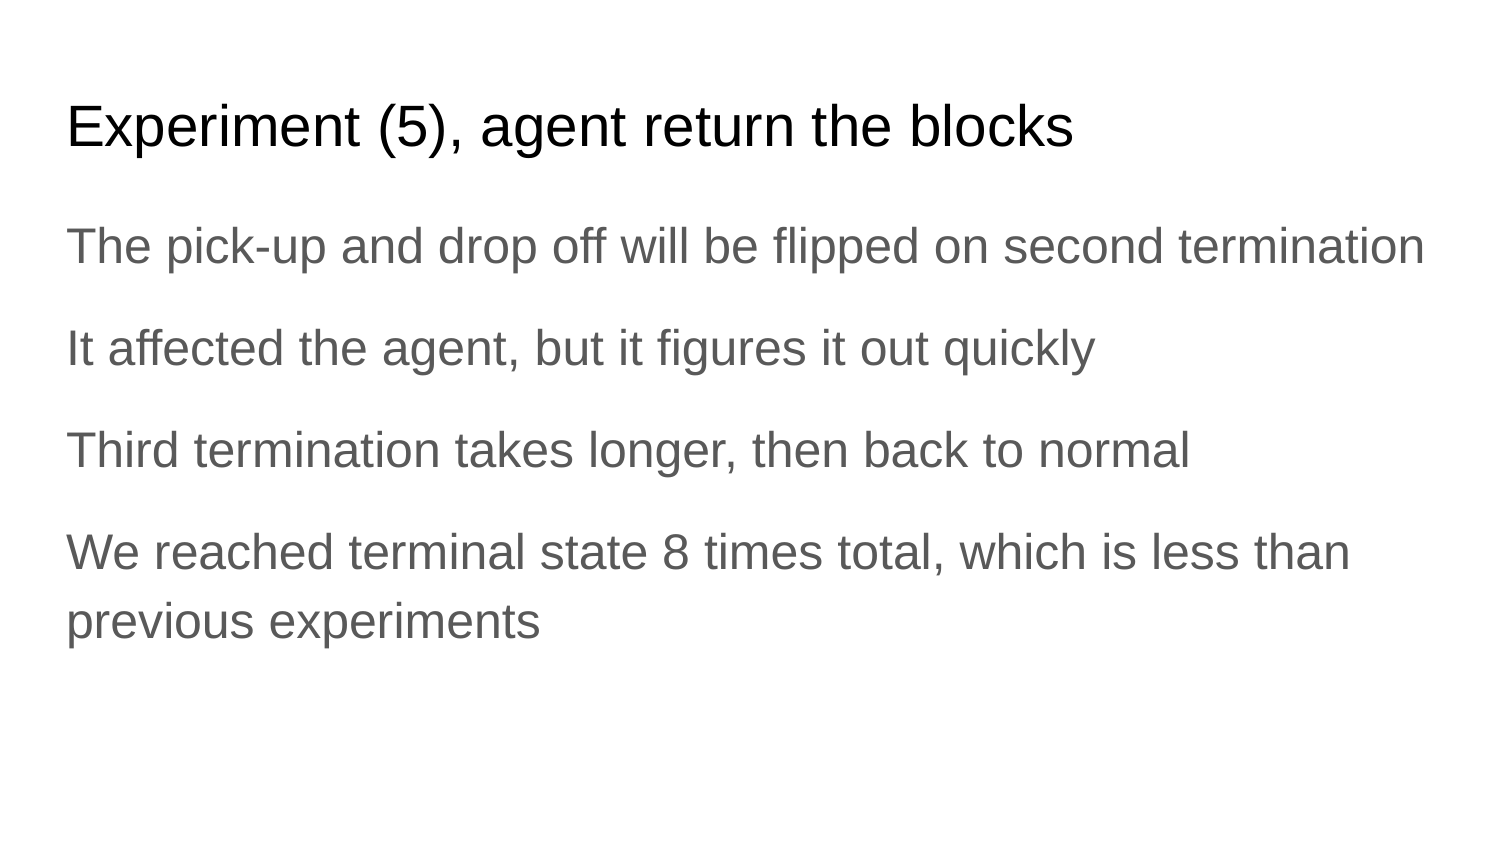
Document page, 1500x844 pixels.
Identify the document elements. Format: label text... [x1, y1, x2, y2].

list The pick-up and drop off will be flipped on second termination It affected the agent, but it figures it out quickly Third termination takes longer, then back to normal We reached terminal state 8 times total, which is less than previous experiments [51, 189, 1449, 750]
title Experiment (5), agent return the blocks [51, 72, 1449, 167]
